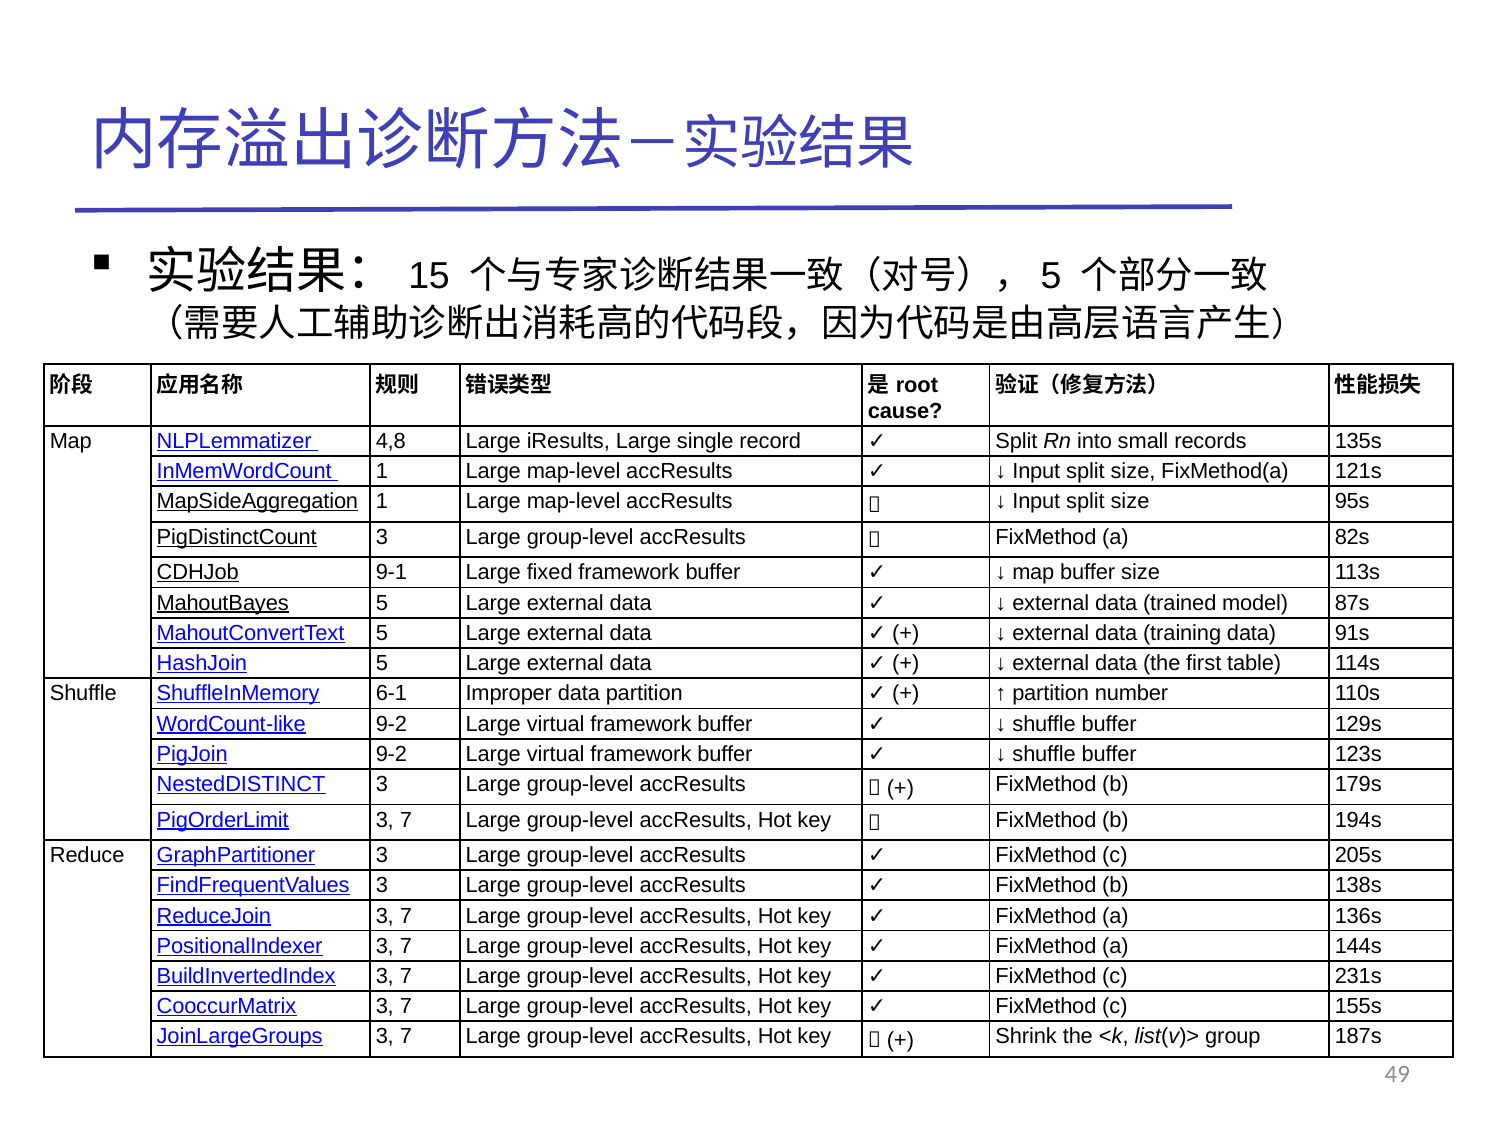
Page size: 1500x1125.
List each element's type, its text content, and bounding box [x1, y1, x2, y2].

table_cell Reduce [45, 841, 150, 1056]
table_cell Large group-level accResults, Hot key [461, 1022, 861, 1056]
table_cell 91s [1330, 619, 1452, 647]
table_cell Large virtual framework buffer [461, 740, 861, 768]
table_cell FixMethod (a) [990, 901, 1328, 930]
table_cell PigDistinctCount [152, 523, 369, 556]
table_cell WordCount-like [152, 709, 369, 738]
table_cell ↓ Input split size [990, 487, 1328, 521]
table_cell Large group-level accResults, Hot key [461, 962, 861, 990]
table_header 错误类型 [461, 365, 861, 425]
table_cell ✓ [863, 841, 989, 869]
table_cell 155s [1330, 992, 1452, 1020]
table_cell ↓ shuffle buffer [990, 709, 1328, 738]
table_header 验证（修复方法） [990, 365, 1328, 425]
table_cell CDHJob [152, 558, 369, 587]
table_cell  (+) [863, 1022, 989, 1056]
table_cell GraphPartitioner [152, 841, 369, 869]
table_cell 138s [1330, 871, 1452, 899]
table_cell ShuffleInMemory [152, 679, 369, 708]
table_cell  [863, 805, 989, 839]
table_cell Large group-level accResults, Hot key [461, 992, 861, 1020]
table_cell 3, 7 [371, 962, 459, 990]
table_cell ↑ partition number [990, 679, 1328, 708]
table_cell ✓ [863, 558, 989, 587]
table_cell Large group-level accResults, Hot key [461, 931, 861, 960]
table_cell 3, 7 [371, 931, 459, 960]
table_cell ✓ [863, 427, 989, 455]
table_cell 87s [1330, 588, 1452, 617]
table_cell 95s [1330, 487, 1452, 521]
table_cell MapSideAggregation [152, 487, 369, 521]
table_cell FixMethod (c) [990, 841, 1328, 869]
table_cell Large group-level accResults [461, 770, 861, 804]
table_cell InMemWordCount [152, 457, 369, 485]
table_cell ✓ [863, 931, 989, 960]
table_cell ✓ [863, 457, 989, 485]
slide_number 49 [1074, 1058, 1425, 1103]
table_cell ReduceJoin [152, 901, 369, 930]
table_cell ✓ [863, 740, 989, 768]
table_cell PigJoin [152, 740, 369, 768]
table_cell Large group-level accResults [461, 523, 861, 556]
table_cell Large group-level accResults, Hot key [461, 901, 861, 930]
table_cell Large external data [461, 649, 861, 677]
table_cell FixMethod (b) [990, 805, 1328, 839]
table_cell 3, 7 [371, 901, 459, 930]
table_cell 121s [1330, 457, 1452, 485]
table_cell 3 [371, 841, 459, 869]
table_cell MahoutConvertText [152, 619, 369, 647]
table_cell 110s [1330, 679, 1452, 708]
table_cell Split Rn into small records [990, 427, 1328, 455]
table_cell Shuffle [45, 679, 150, 839]
table_cell FixMethod (b) [990, 770, 1328, 804]
table_cell 5 [371, 619, 459, 647]
table_cell Shrink the <k, list(v)> group [990, 1022, 1328, 1056]
table_cell CooccurMatrix [152, 992, 369, 1020]
table_cell 5 [371, 649, 459, 677]
table_cell ↓ Input split size, FixMethod(a) [990, 457, 1328, 485]
table_cell 231s [1330, 962, 1452, 990]
title 内存溢出诊断方法－实验结果 [75, 67, 1425, 207]
table_cell 136s [1330, 901, 1452, 930]
table_cell 123s [1330, 740, 1452, 768]
table_cell 205s [1330, 841, 1452, 869]
table_cell Large map-level accResults [461, 457, 861, 485]
table_cell 3, 7 [371, 805, 459, 839]
table_cell ↓ shuffle buffer [990, 740, 1328, 768]
table_cell ✓ [863, 992, 989, 1020]
table_header 应用名称 [152, 365, 369, 425]
table_cell Large group-level accResults, Hot key [461, 805, 861, 839]
table_header 是root cause? [863, 365, 989, 425]
table_cell Large group-level accResults [461, 841, 861, 869]
table_cell 3 [371, 523, 459, 556]
table_cell Large group-level accResults [461, 871, 861, 899]
table_cell Large iResults, Large single record [461, 427, 861, 455]
table_cell ✓ [863, 962, 989, 990]
table_cell  (+) [863, 770, 989, 804]
table_cell FixMethod (a) [990, 523, 1328, 556]
table_cell 194s [1330, 805, 1452, 839]
table_header 性能损失 [1330, 365, 1452, 425]
table_cell ✓ (+) [863, 679, 989, 708]
table_cell ✓ [863, 901, 989, 930]
table_cell 9-2 [371, 740, 459, 768]
table_cell 6-1 [371, 679, 459, 708]
table_cell Large fixed framework buffer [461, 558, 861, 587]
table_cell 187s [1330, 1022, 1452, 1056]
table_cell ↓ map buffer size [990, 558, 1328, 587]
table_header 阶段 [45, 365, 150, 425]
table_cell 9-1 [371, 558, 459, 587]
table_cell ↓ external data (the first table) [990, 649, 1328, 677]
table_cell FindFrequentValues [152, 871, 369, 899]
table_cell  [863, 487, 989, 521]
table_cell 1 [371, 487, 459, 521]
table_cell ✓ [863, 588, 989, 617]
table_cell 179s [1330, 770, 1452, 804]
table_cell 3 [371, 871, 459, 899]
table_header 规则 [371, 365, 459, 425]
table_cell Large virtual framework buffer [461, 709, 861, 738]
table_cell NLPLemmatizer [152, 427, 369, 455]
table_cell ✓ [863, 709, 989, 738]
table_cell FixMethod (c) [990, 992, 1328, 1020]
table_cell HashJoin [152, 649, 369, 677]
table_cell 144s [1330, 931, 1452, 960]
table_cell JoinLargeGroups [152, 1022, 369, 1056]
table_cell FixMethod (c) [990, 962, 1328, 990]
table_cell ↓ external data (training data) [990, 619, 1328, 647]
table_cell 113s [1330, 558, 1452, 587]
table_cell 135s [1330, 427, 1452, 455]
table_cell 3, 7 [371, 992, 459, 1020]
table_cell 82s [1330, 523, 1452, 556]
list 实验结果：15 个与专家诊断结果一致（对号），5 个部分一致（需要人工辅助诊断出消耗高的代码段，因为代码是由高层语言产生） [75, 230, 1341, 363]
table_cell 4,8 [371, 427, 459, 455]
table_cell NestedDISTINCT [152, 770, 369, 804]
table_cell BuildInvertedIndex [152, 962, 369, 990]
table_cell FixMethod (a) [990, 931, 1328, 960]
table_cell ✓ [863, 871, 989, 899]
table_cell 9-2 [371, 709, 459, 738]
table_cell PositionalIndexer [152, 931, 369, 960]
table_cell 1 [371, 457, 459, 485]
table_cell FixMethod (b) [990, 871, 1328, 899]
table_cell 3 [371, 770, 459, 804]
table_cell 129s [1330, 709, 1452, 738]
table_cell Improper data partition [461, 679, 861, 708]
table_cell 114s [1330, 649, 1452, 677]
table_cell ↓ external data (trained model) [990, 588, 1328, 617]
table_cell MahoutBayes [152, 588, 369, 617]
table_cell PigOrderLimit [152, 805, 369, 839]
table_cell ✓ (+) [863, 619, 989, 647]
table_cell Large map-level accResults [461, 487, 861, 521]
table_cell Large external data [461, 619, 861, 647]
table_cell  [863, 523, 989, 556]
table_cell 3, 7 [371, 1022, 459, 1056]
table_cell Map [45, 427, 150, 677]
table_cell Large external data [461, 588, 861, 617]
table_cell ✓ (+) [863, 649, 989, 677]
table_cell 5 [371, 588, 459, 617]
